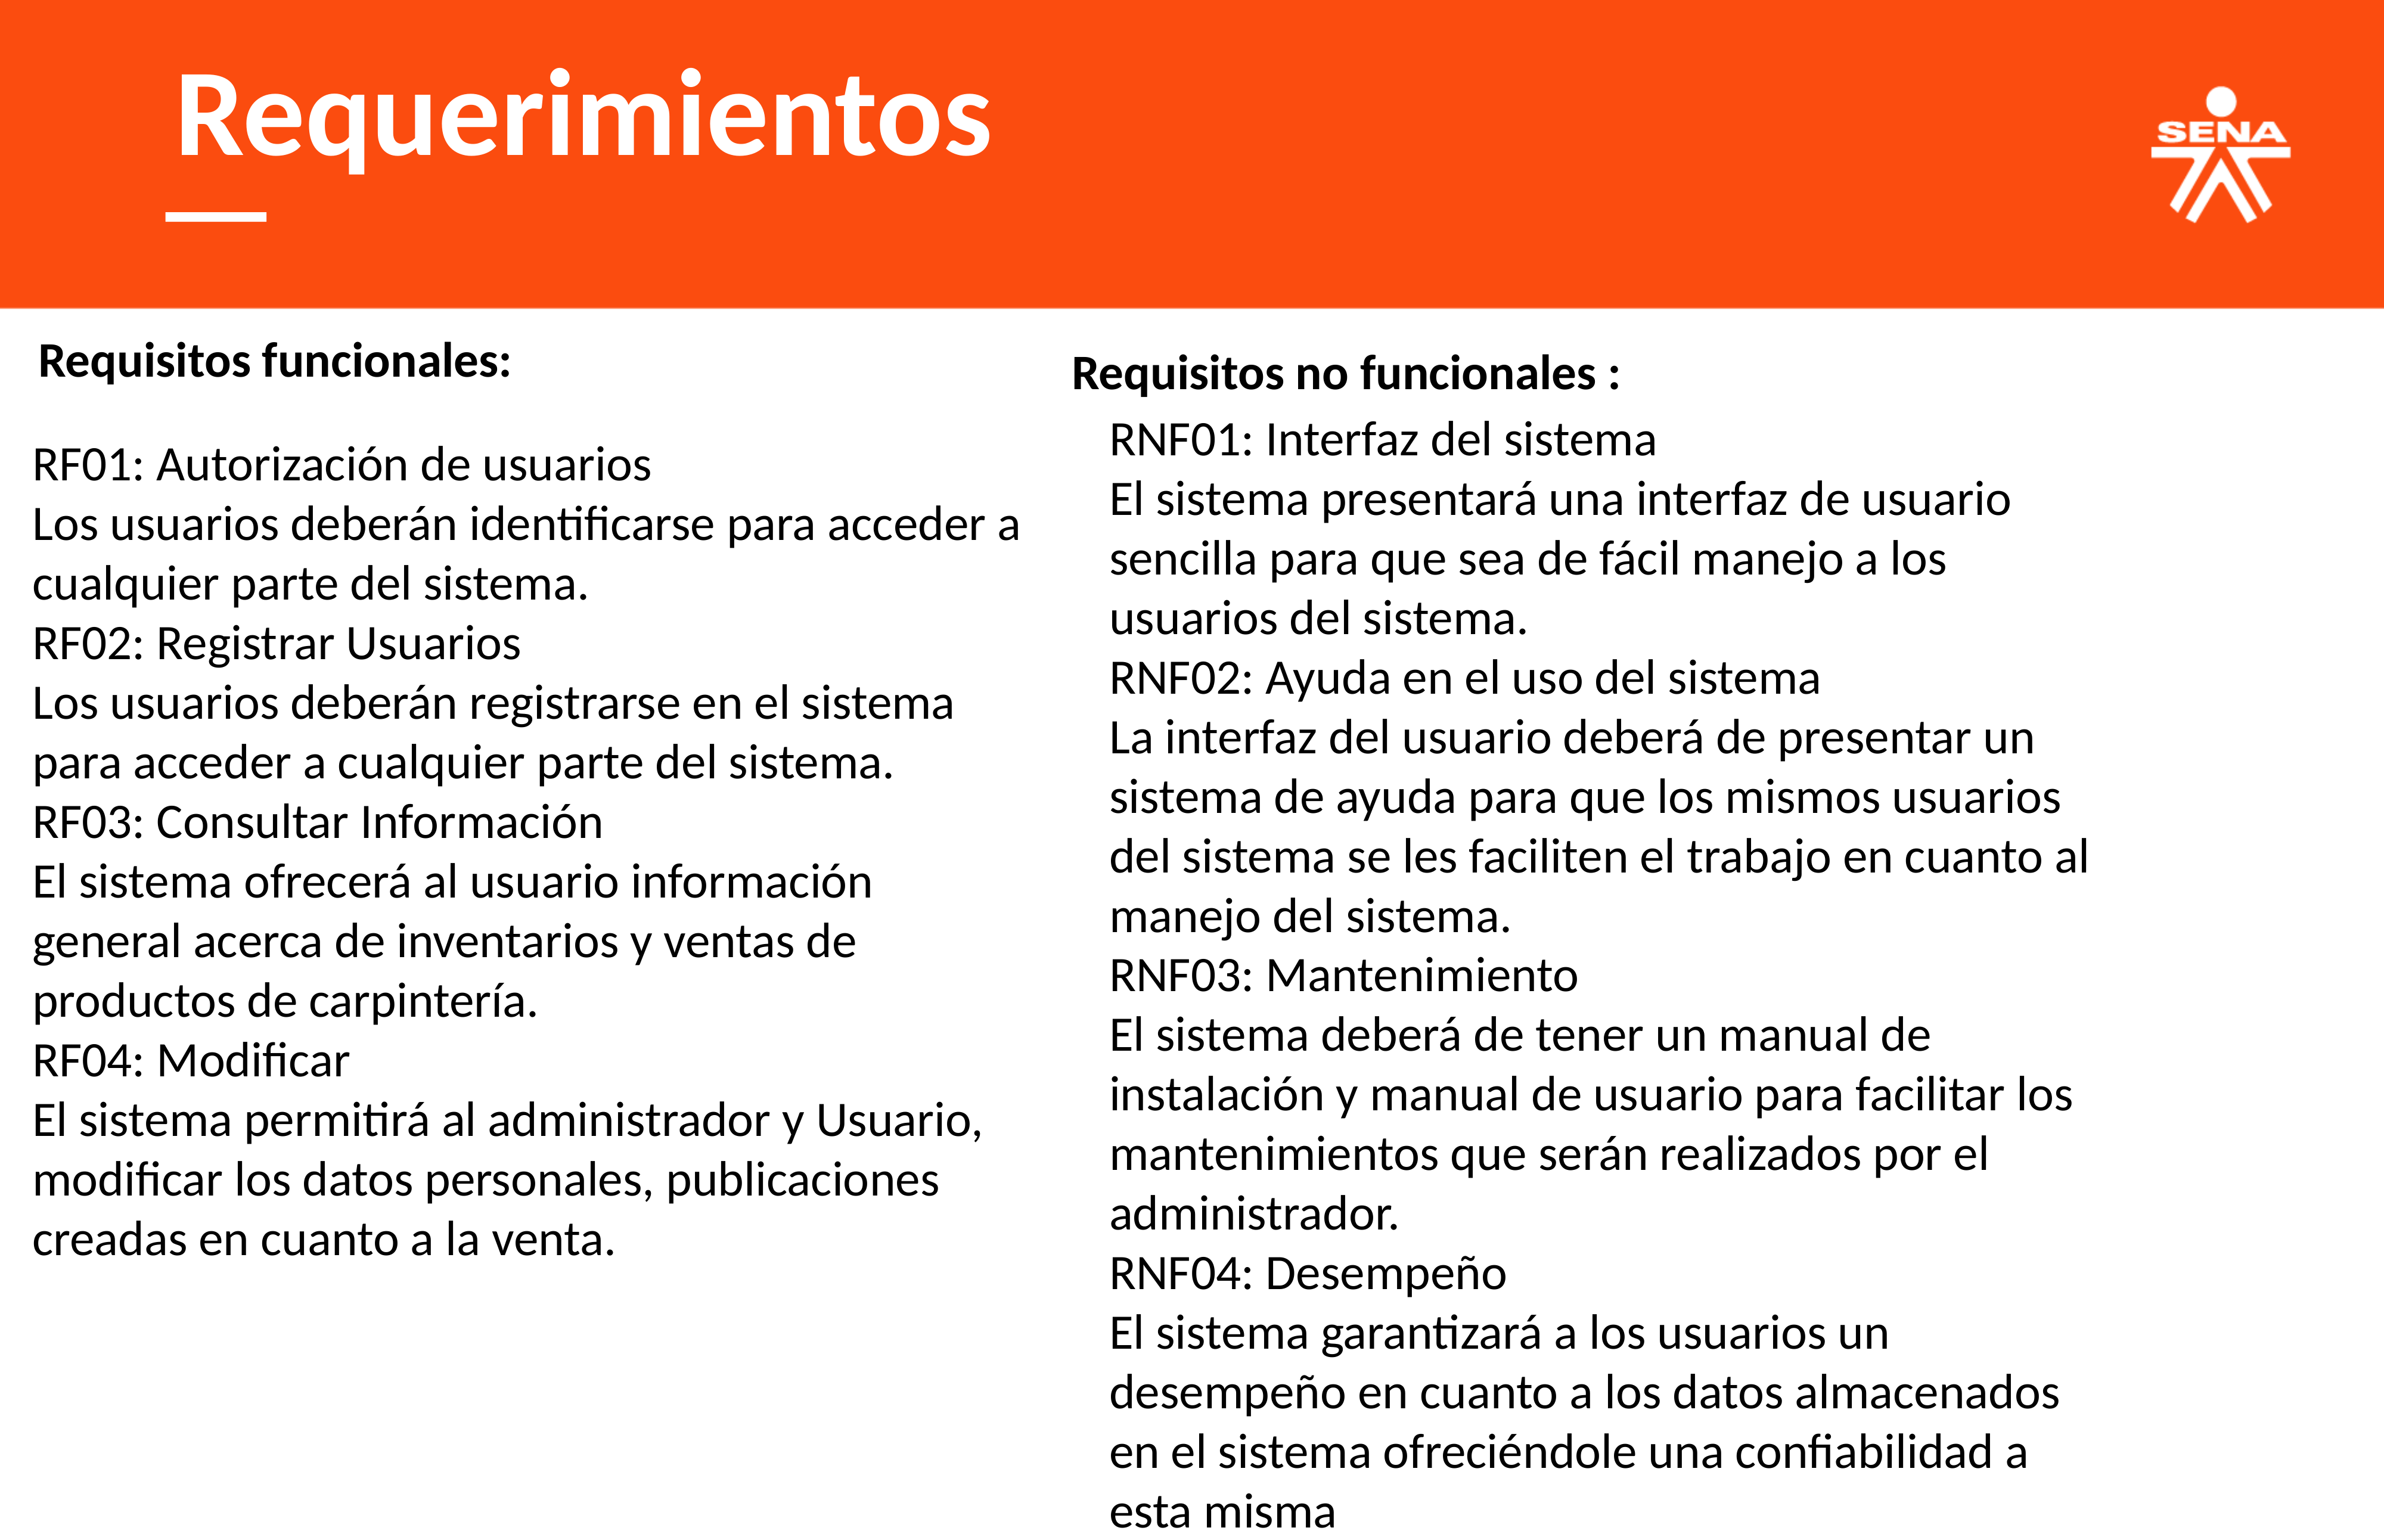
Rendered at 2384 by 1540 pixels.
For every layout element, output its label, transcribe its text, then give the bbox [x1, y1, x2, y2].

text_box [165, 212, 267, 222]
text_box Requerimientos [94, 0, 1100, 186]
text_box Requisitos funcionales: [29, 318, 1035, 396]
text_box RNF01: Interfaz del sistema El sistema presentará una interfaz de usuario sencilla para que sea de fácil manejo a los usuarios del sistema. RNF02: Ayuda en el uso del sistema La interfaz del usuario deberá de presentar un sistema de ayuda para que los mismos usuarios del sistema se les faciliten el trabajo en cuanto al manejo del sistema. RNF03: Mantenimiento El sistema deberá de tener un manual de instalación y manual de usuario para facilitar los mantenimientos que serán realizados por el administrador. RNF04: Desempeño El sistema garantizará a los usuarios un desempeño en cuanto a los datos almacenados en el sistema ofreciéndole una confiabilidad a esta misma [1100, 396, 2112, 1540]
text_box Requisitos no funcionales : [1063, 330, 2347, 408]
picture [0, 0, 2384, 1540]
text_box RF01: Autorización de usuarios Los usuarios deberán identificarse para acceder a cualquier parte del sistema. RF02: Registrar Usuarios Los usuarios deberán registrarse en el sistema para acceder a cualquier parte del sistema. RF03: Consultar Información El sistema ofrecerá al usuario información general acerca de inventarios y ventas de productos de carpintería. RF04: Modificar El sistema permitirá al administrador y Usuario, modificar los datos personales, publicaciones creadas en cuanto a la venta. [23, 422, 1035, 1274]
